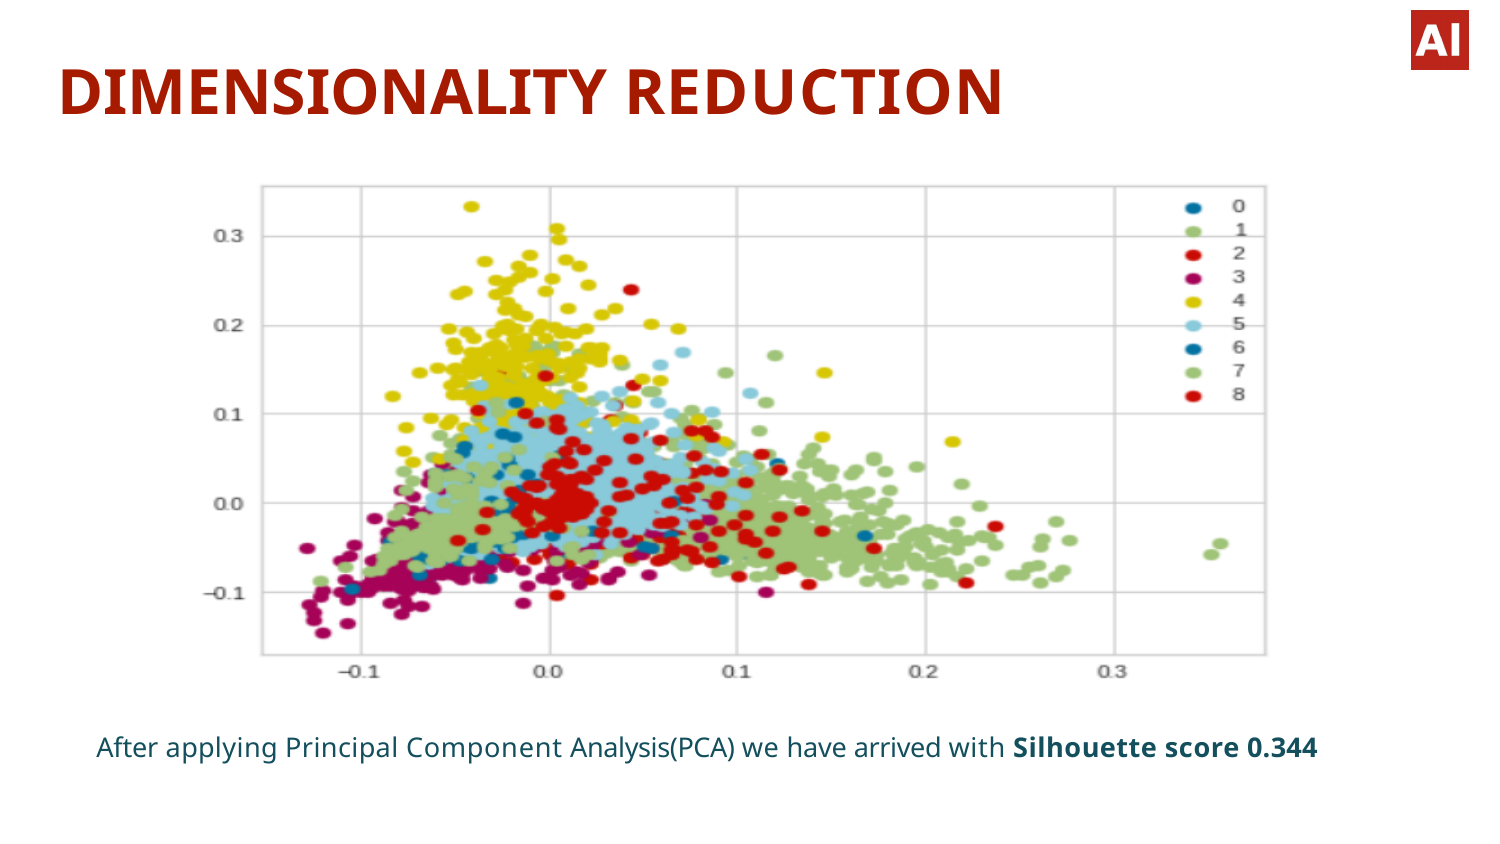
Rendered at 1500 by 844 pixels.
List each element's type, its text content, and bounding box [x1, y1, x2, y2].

text_box After applying Principal Component Analysis(PCA) we have arrived with Silhouette score 0.344 [94, 727, 1390, 763]
title DIMENSIONALITY REDUCTION [54, 49, 1048, 193]
picture [187, 176, 1276, 693]
picture [1411, 10, 1469, 70]
